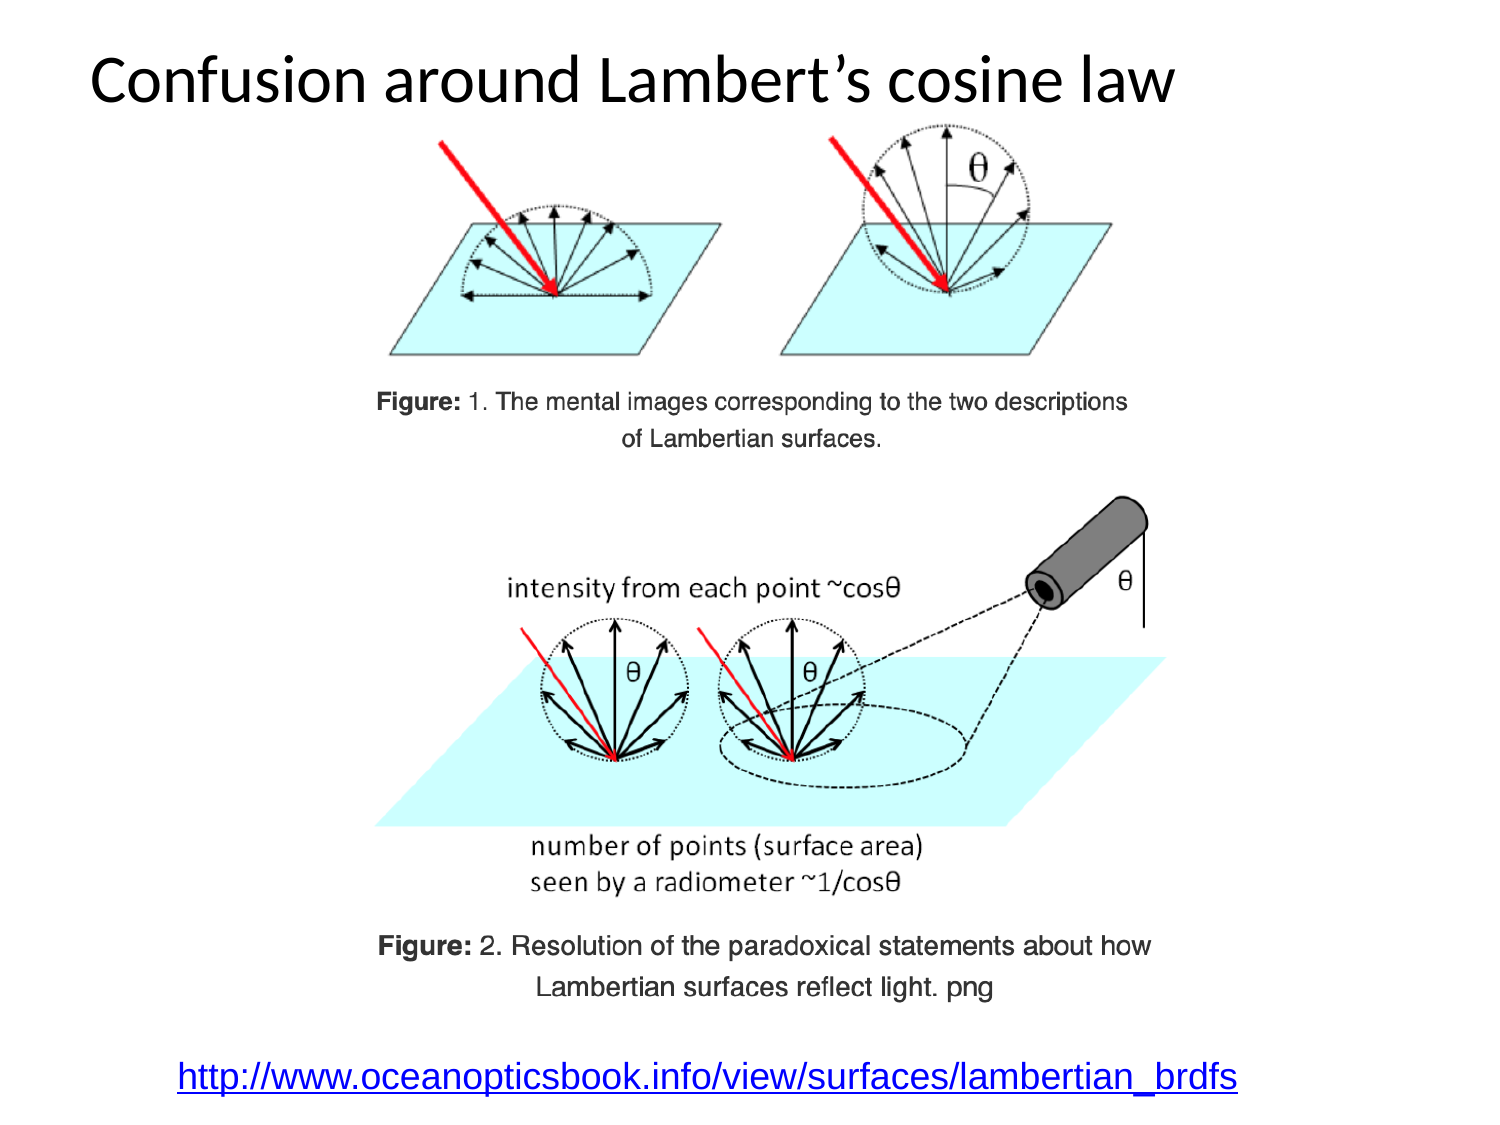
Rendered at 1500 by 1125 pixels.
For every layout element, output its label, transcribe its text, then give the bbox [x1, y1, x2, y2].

text_box http://www.oceanopticsbook.info/view/surfaces/lambertian_brdfs [162, 1044, 1500, 1105]
picture [310, 87, 1190, 1026]
title Confusion around Lambert’s cosine law [74, 0, 1426, 151]
